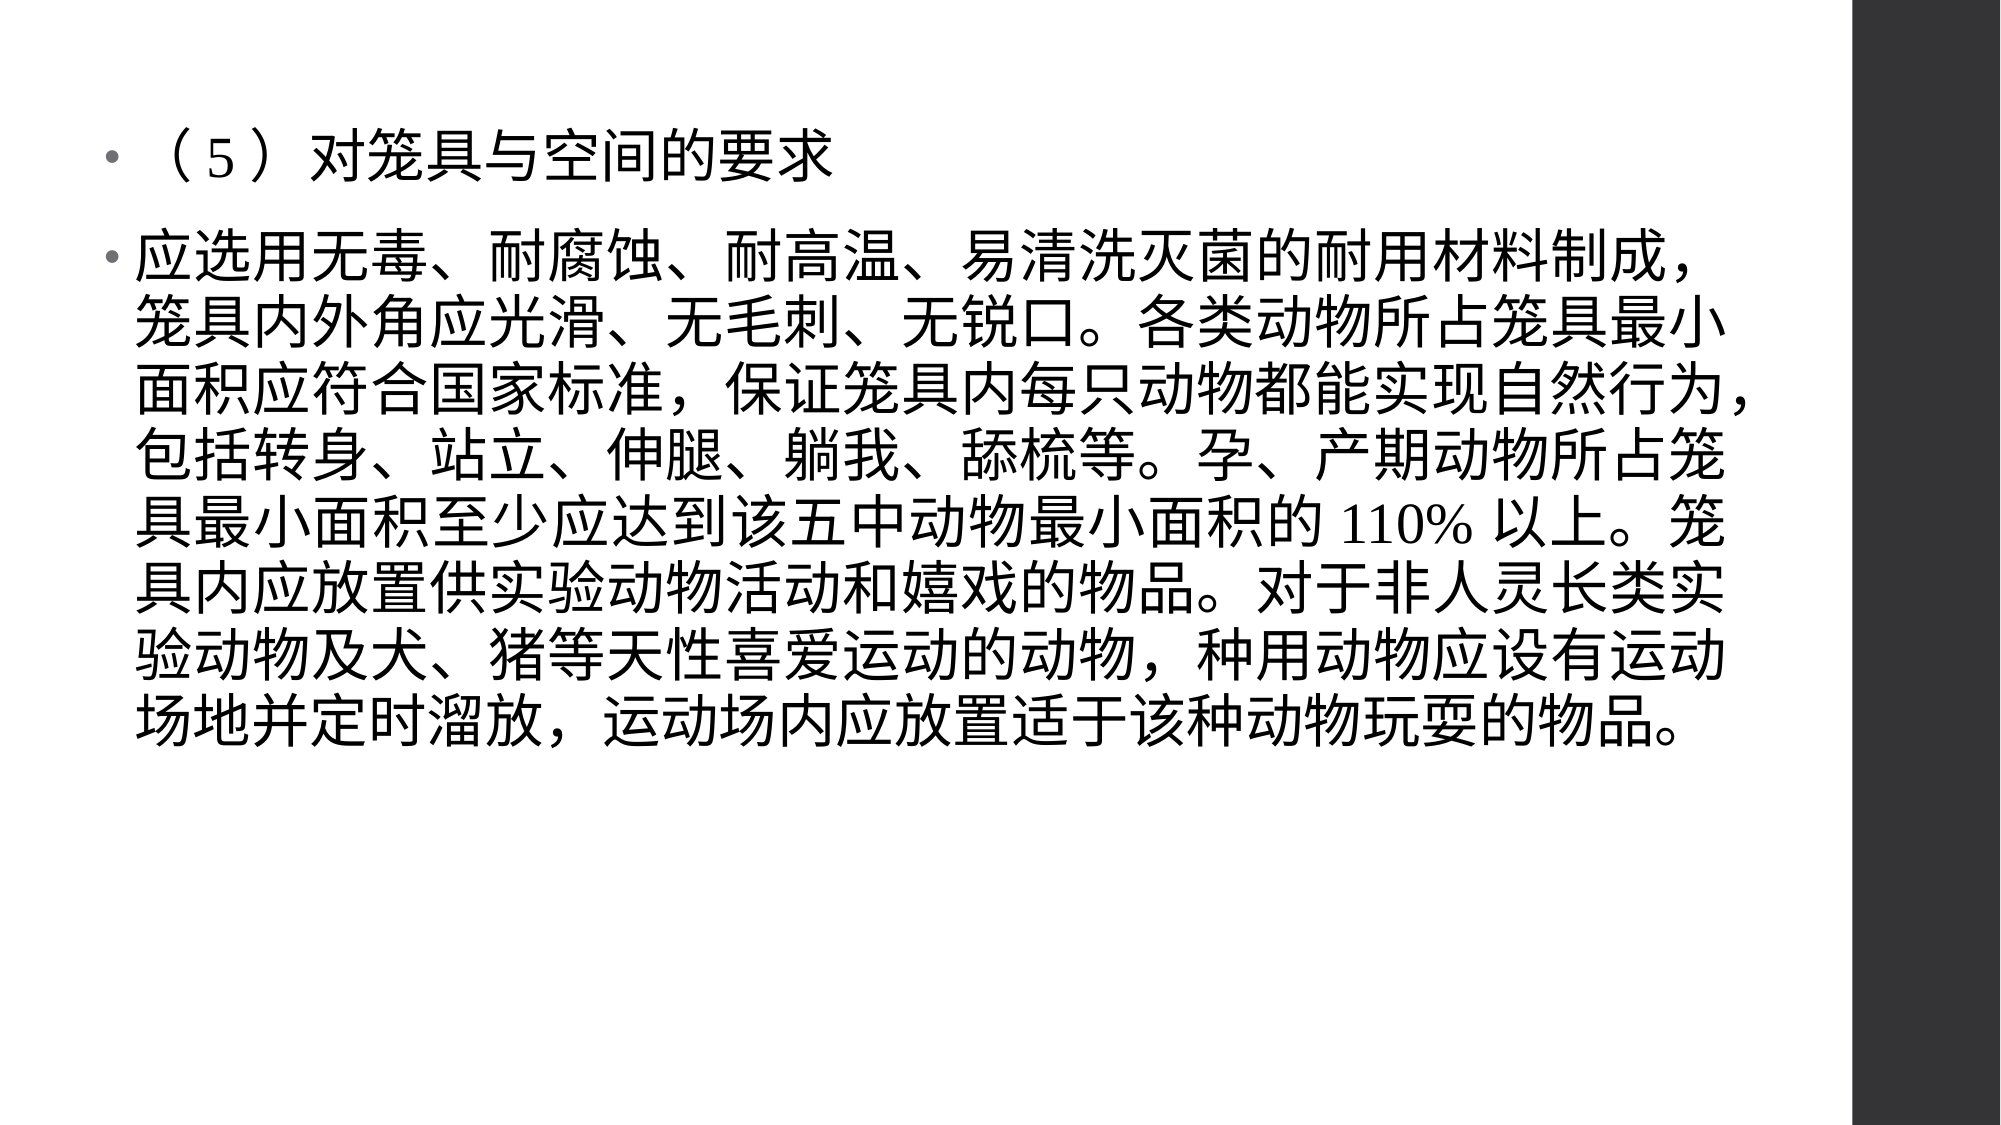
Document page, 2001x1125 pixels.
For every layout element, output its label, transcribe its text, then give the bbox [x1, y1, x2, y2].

list （5）对笼具与空间的要求 应选用无毒、耐腐蚀、耐高温、易清洗灭菌的耐用材料制成，笼具内外角应光滑、无毛刺、无锐口。各类动物所占笼具最小面积应符合国家标准，保证笼具内每只动物都能实现自然行为，包括转身、站立、伸腿、躺我、舔梳等。孕、产期动物所占笼具最小面积至少应达到该五中动物最小面积的110%以上。笼具内应放置供实验动物活动和嬉戏的物品。对于非人灵长类实验动物及犬、猪等天性喜爱运动的动物，种用动物应设有运动场地并定时溜放，运动场内应放置适于该种动物玩耍的物品。 [89, 117, 1742, 1008]
